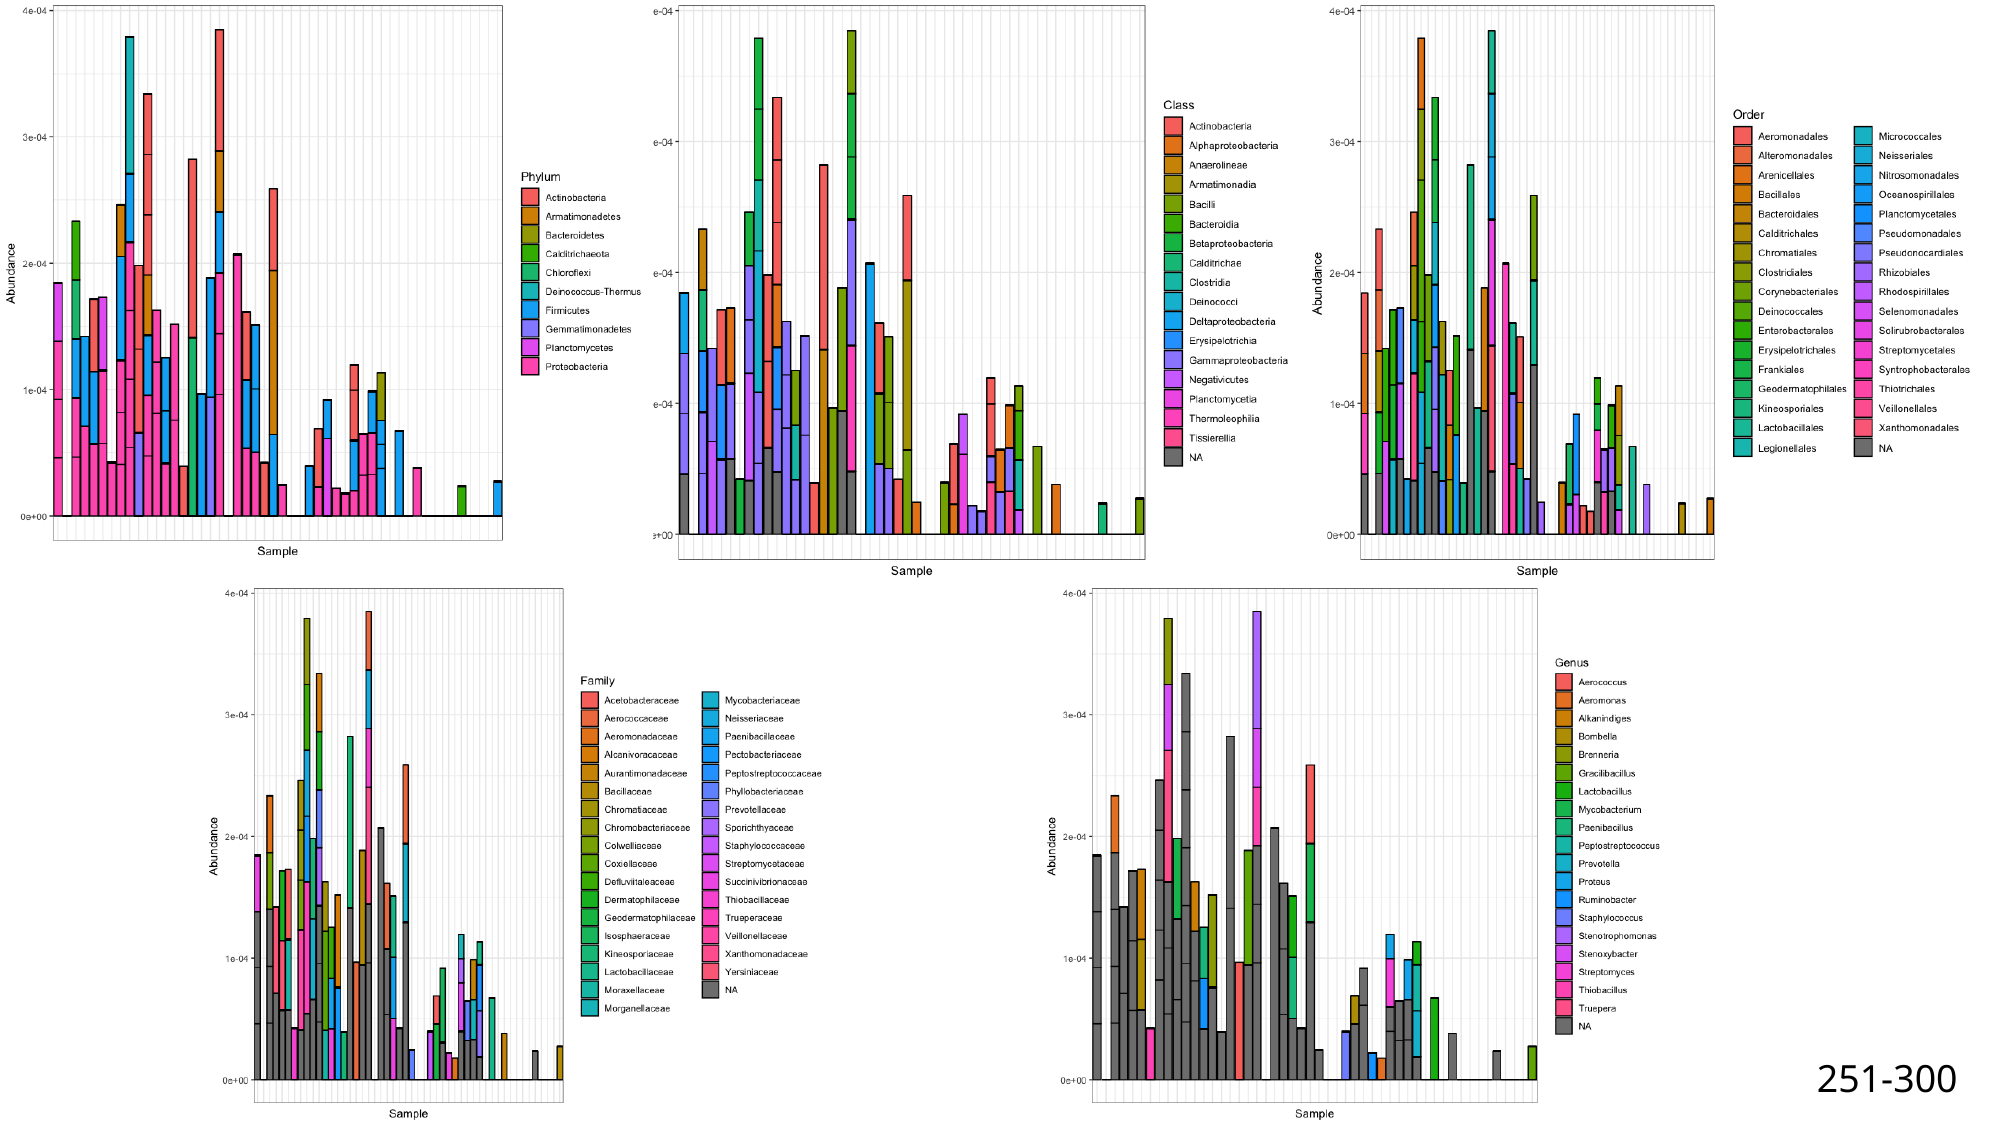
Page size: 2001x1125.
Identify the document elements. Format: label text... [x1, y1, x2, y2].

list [624, 0, 1300, 583]
picture [0, 0, 653, 563]
text_box 251-300 [1802, 1047, 2000, 1108]
picture [203, 582, 834, 1125]
picture [1041, 0, 1982, 1125]
